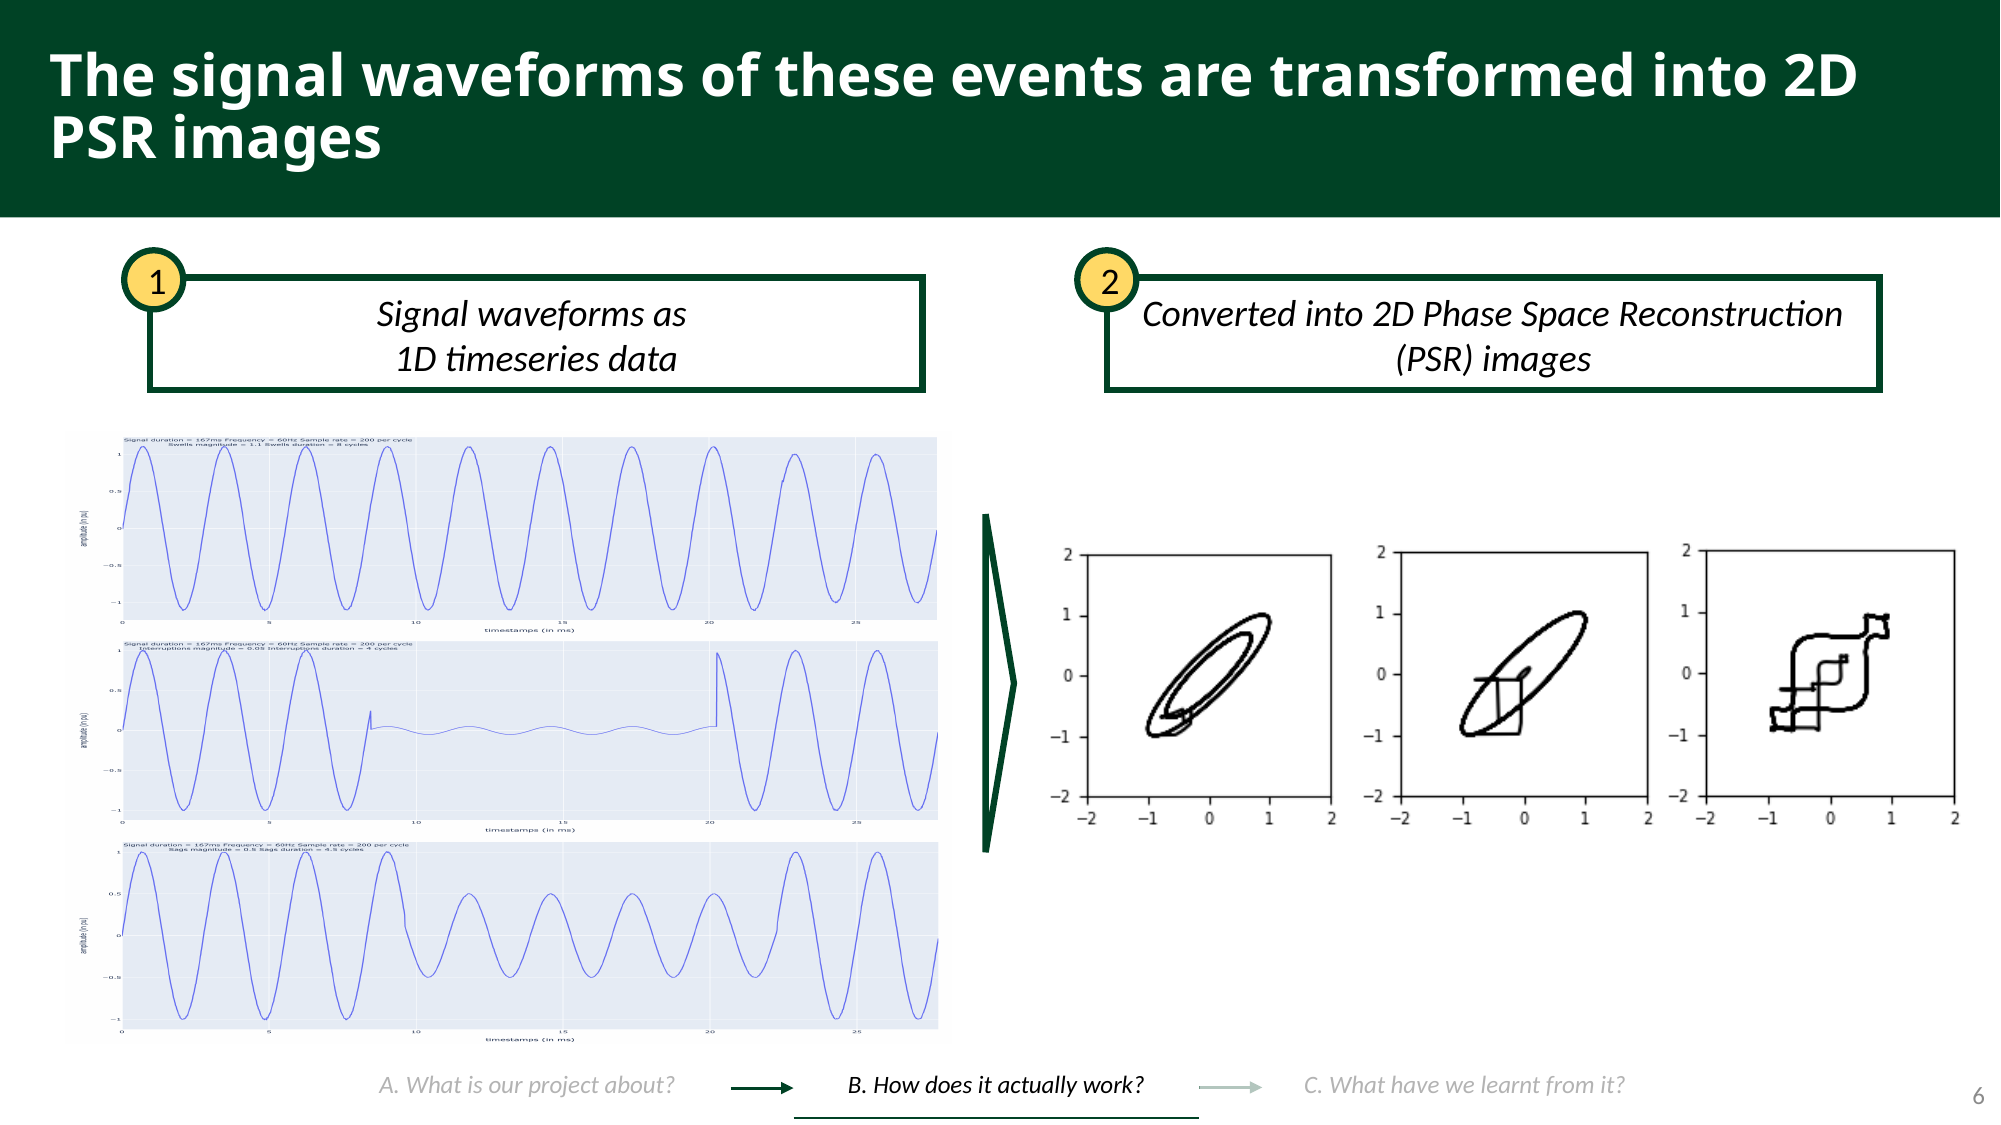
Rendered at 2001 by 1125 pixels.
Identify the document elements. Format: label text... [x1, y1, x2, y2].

title The signal waveforms of these events are transformed into 2D PSR images [34, 23, 1966, 194]
slide_number 6 [1862, 1065, 2000, 1125]
text_box 1 [123, 249, 185, 311]
text_box Signal waveforms as 1D timeseries data [149, 277, 924, 391]
text_box 2 [1076, 249, 1138, 311]
text_box Converted into 2D Phase Space Reconstruction (PSR) images [1106, 277, 1880, 391]
picture [1666, 535, 1966, 831]
picture [1048, 535, 1342, 831]
text_box [984, 514, 1016, 853]
picture [1361, 535, 1659, 831]
picture [65, 431, 952, 1044]
